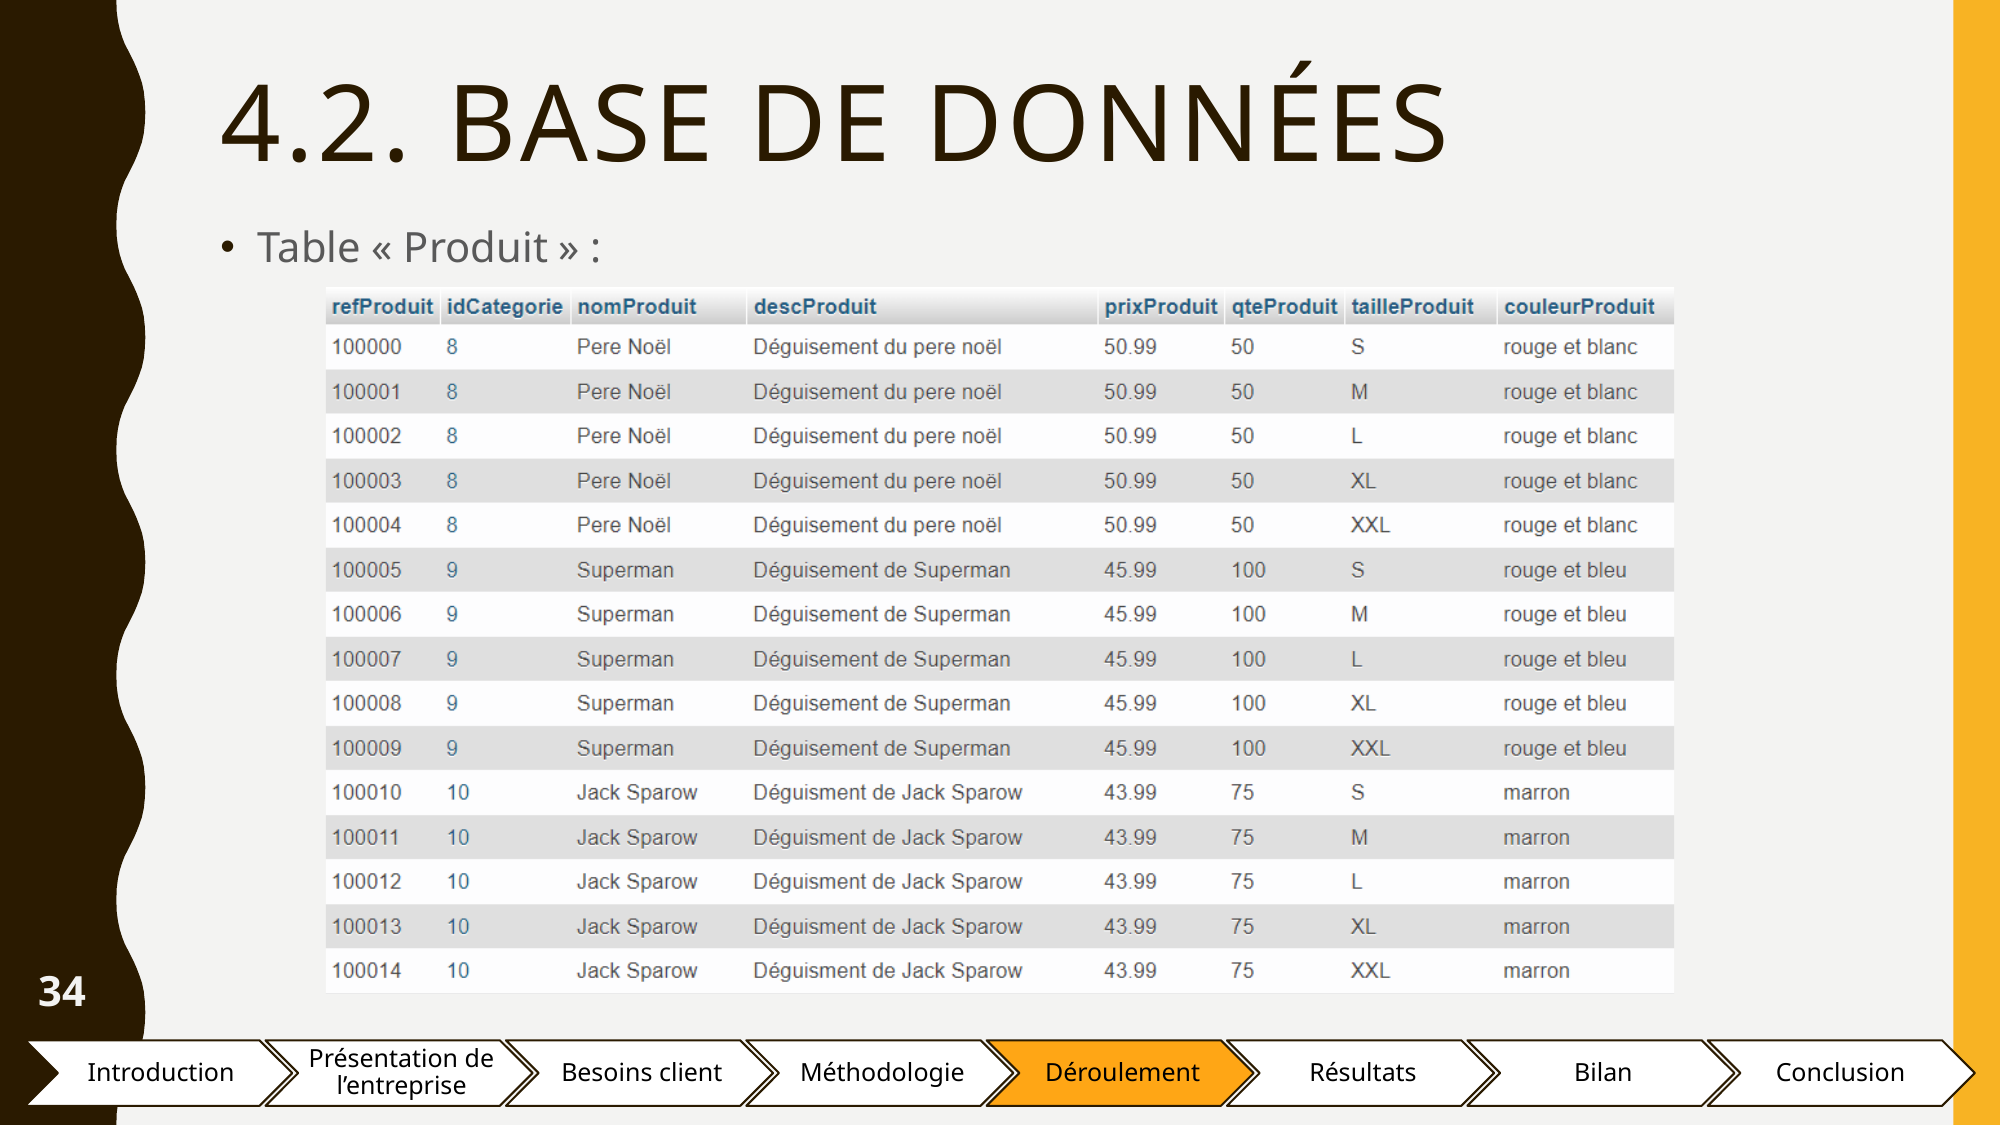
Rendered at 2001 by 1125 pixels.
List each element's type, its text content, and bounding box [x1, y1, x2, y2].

title 4.2. Base de données [205, 62, 1875, 196]
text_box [24, 1040, 1975, 1106]
text_box Table « Produit » : [205, 208, 1875, 288]
slide_number 34 [12, 961, 113, 1027]
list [325, 287, 1675, 994]
